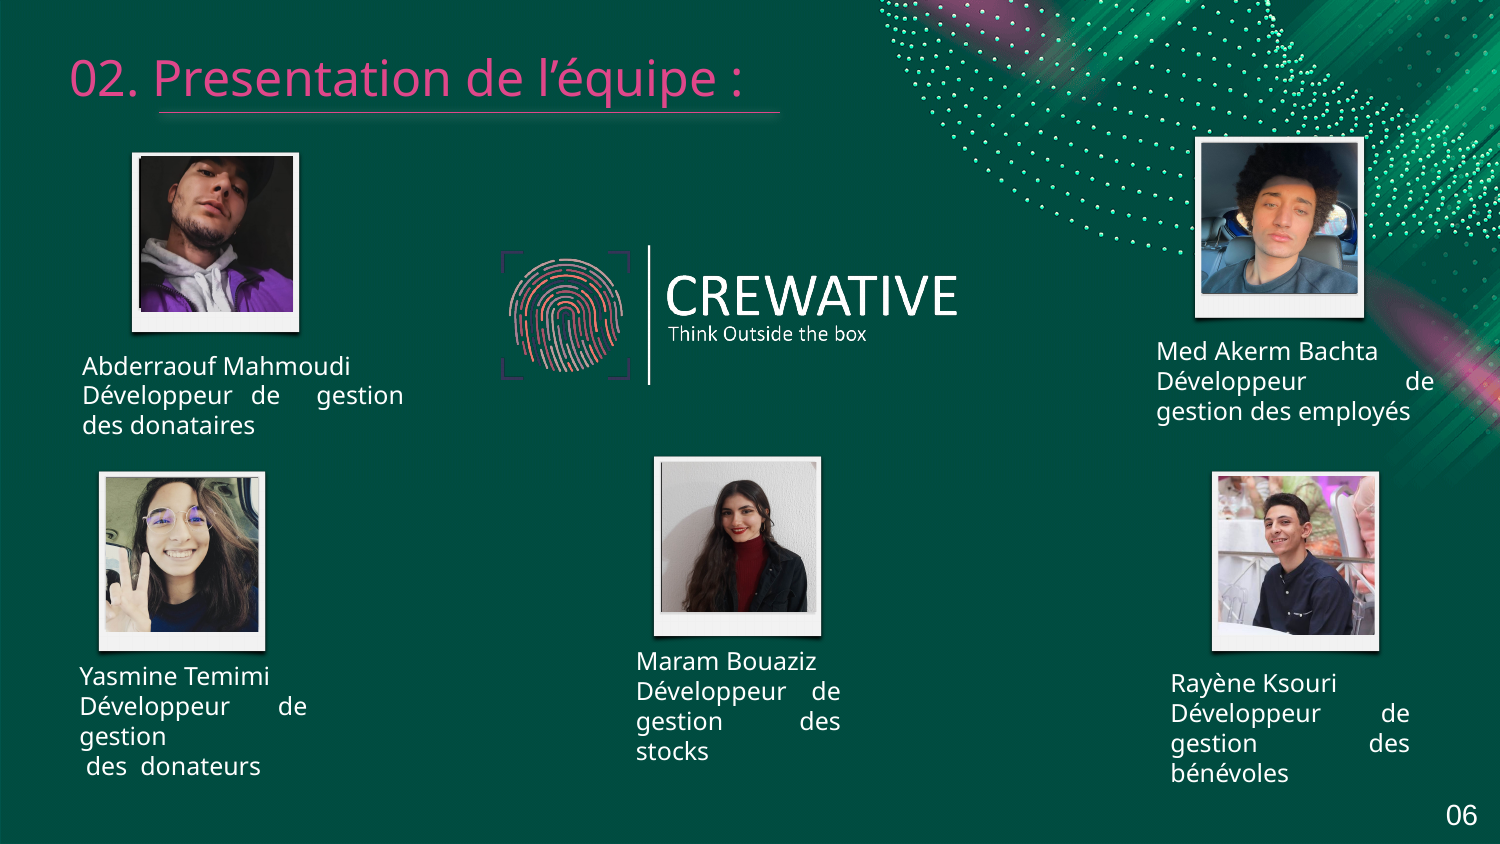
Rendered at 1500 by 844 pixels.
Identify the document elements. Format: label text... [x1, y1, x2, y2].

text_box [1170, 455, 1411, 790]
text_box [81, 135, 405, 441]
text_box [635, 440, 842, 768]
picture [0, 0, 1500, 844]
text_box 06 [1431, 788, 1494, 839]
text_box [79, 455, 308, 782]
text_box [1155, 120, 1436, 427]
title 02. Presentation de l’équipe : [54, 31, 869, 186]
